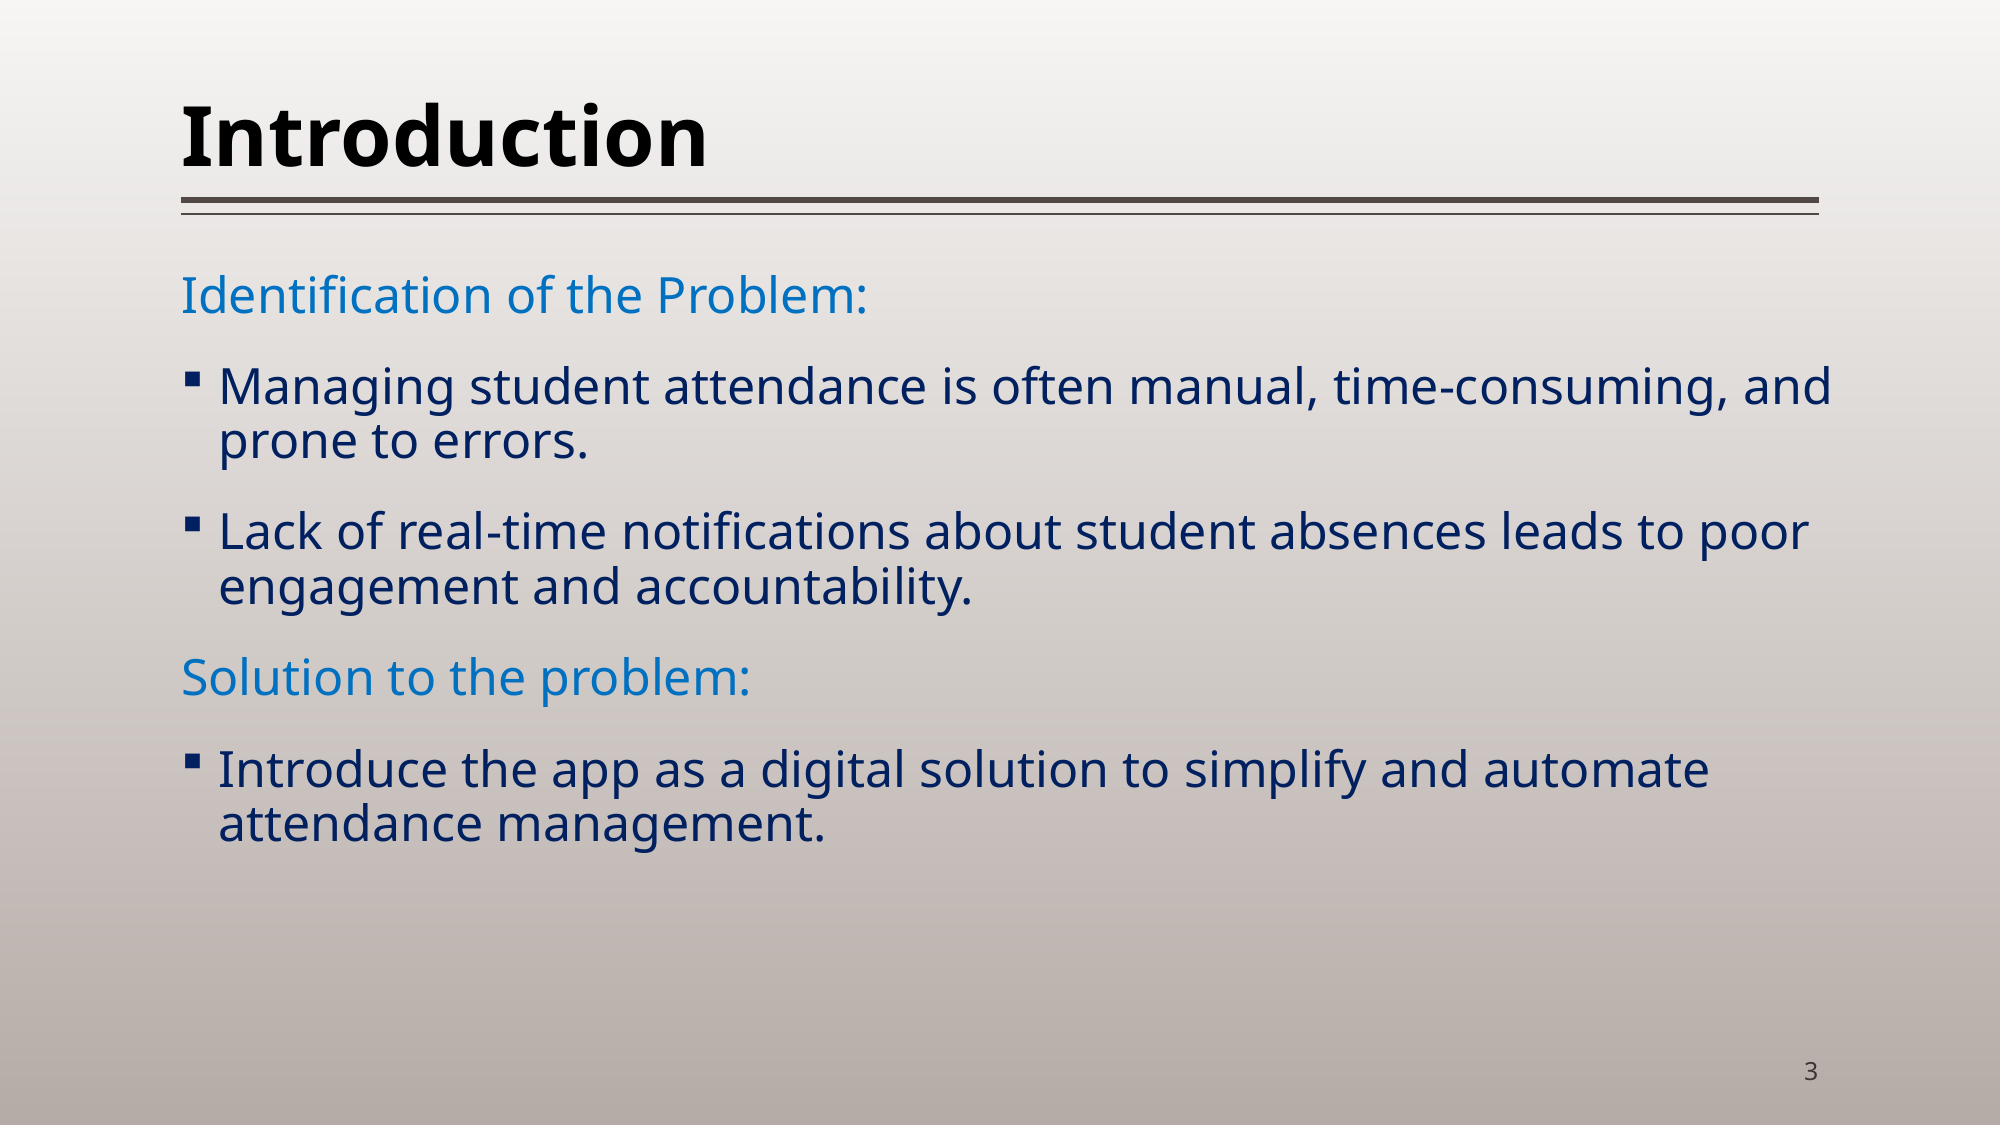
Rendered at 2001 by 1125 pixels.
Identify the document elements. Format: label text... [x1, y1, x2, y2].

list Identification of the Problem: Managing student attendance is often manual, time-consuming, and prone to errors. Lack of real-time notifications about student absences leads to poor engagement and accountability. Solution to the problem: Introduce the app as a digital solution to simplify and automate attendance management. [181, 262, 1850, 1013]
title Introduction [181, 12, 1819, 193]
slide_number 3 [1518, 1042, 1819, 1103]
